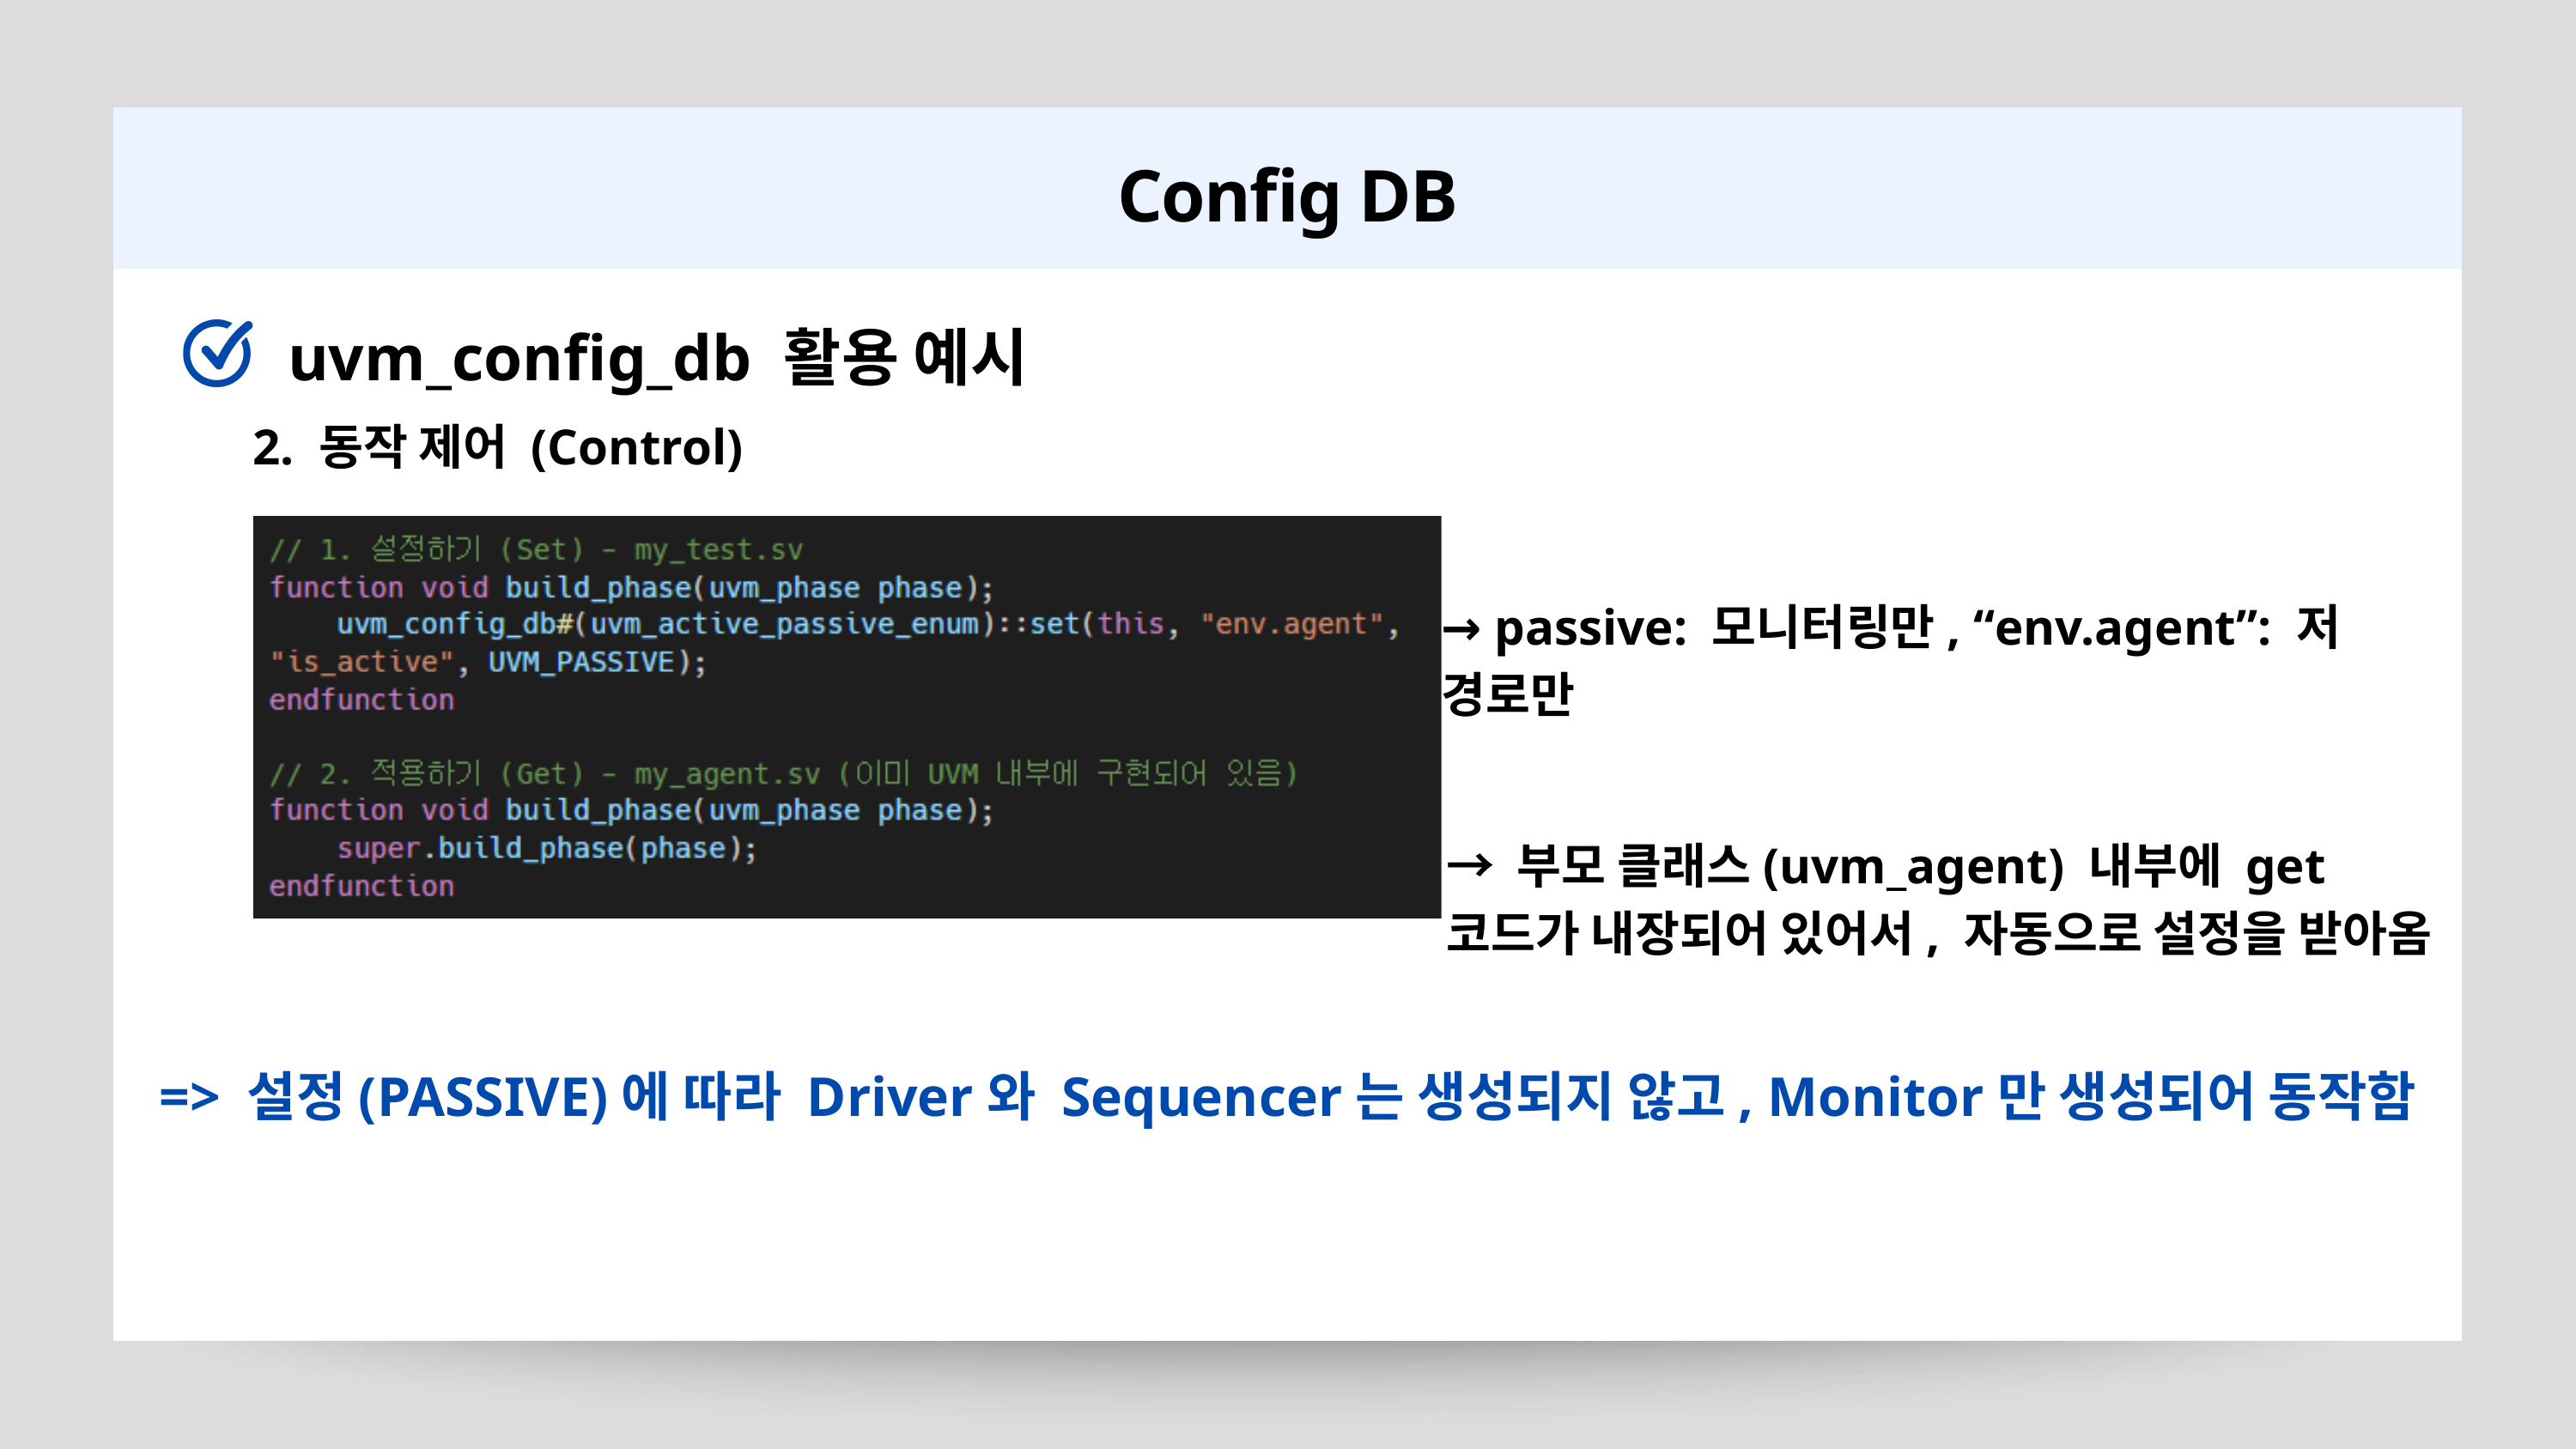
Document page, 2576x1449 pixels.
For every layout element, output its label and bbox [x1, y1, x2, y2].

text_box [113, 106, 2463, 269]
text_box [113, 277, 2463, 1424]
